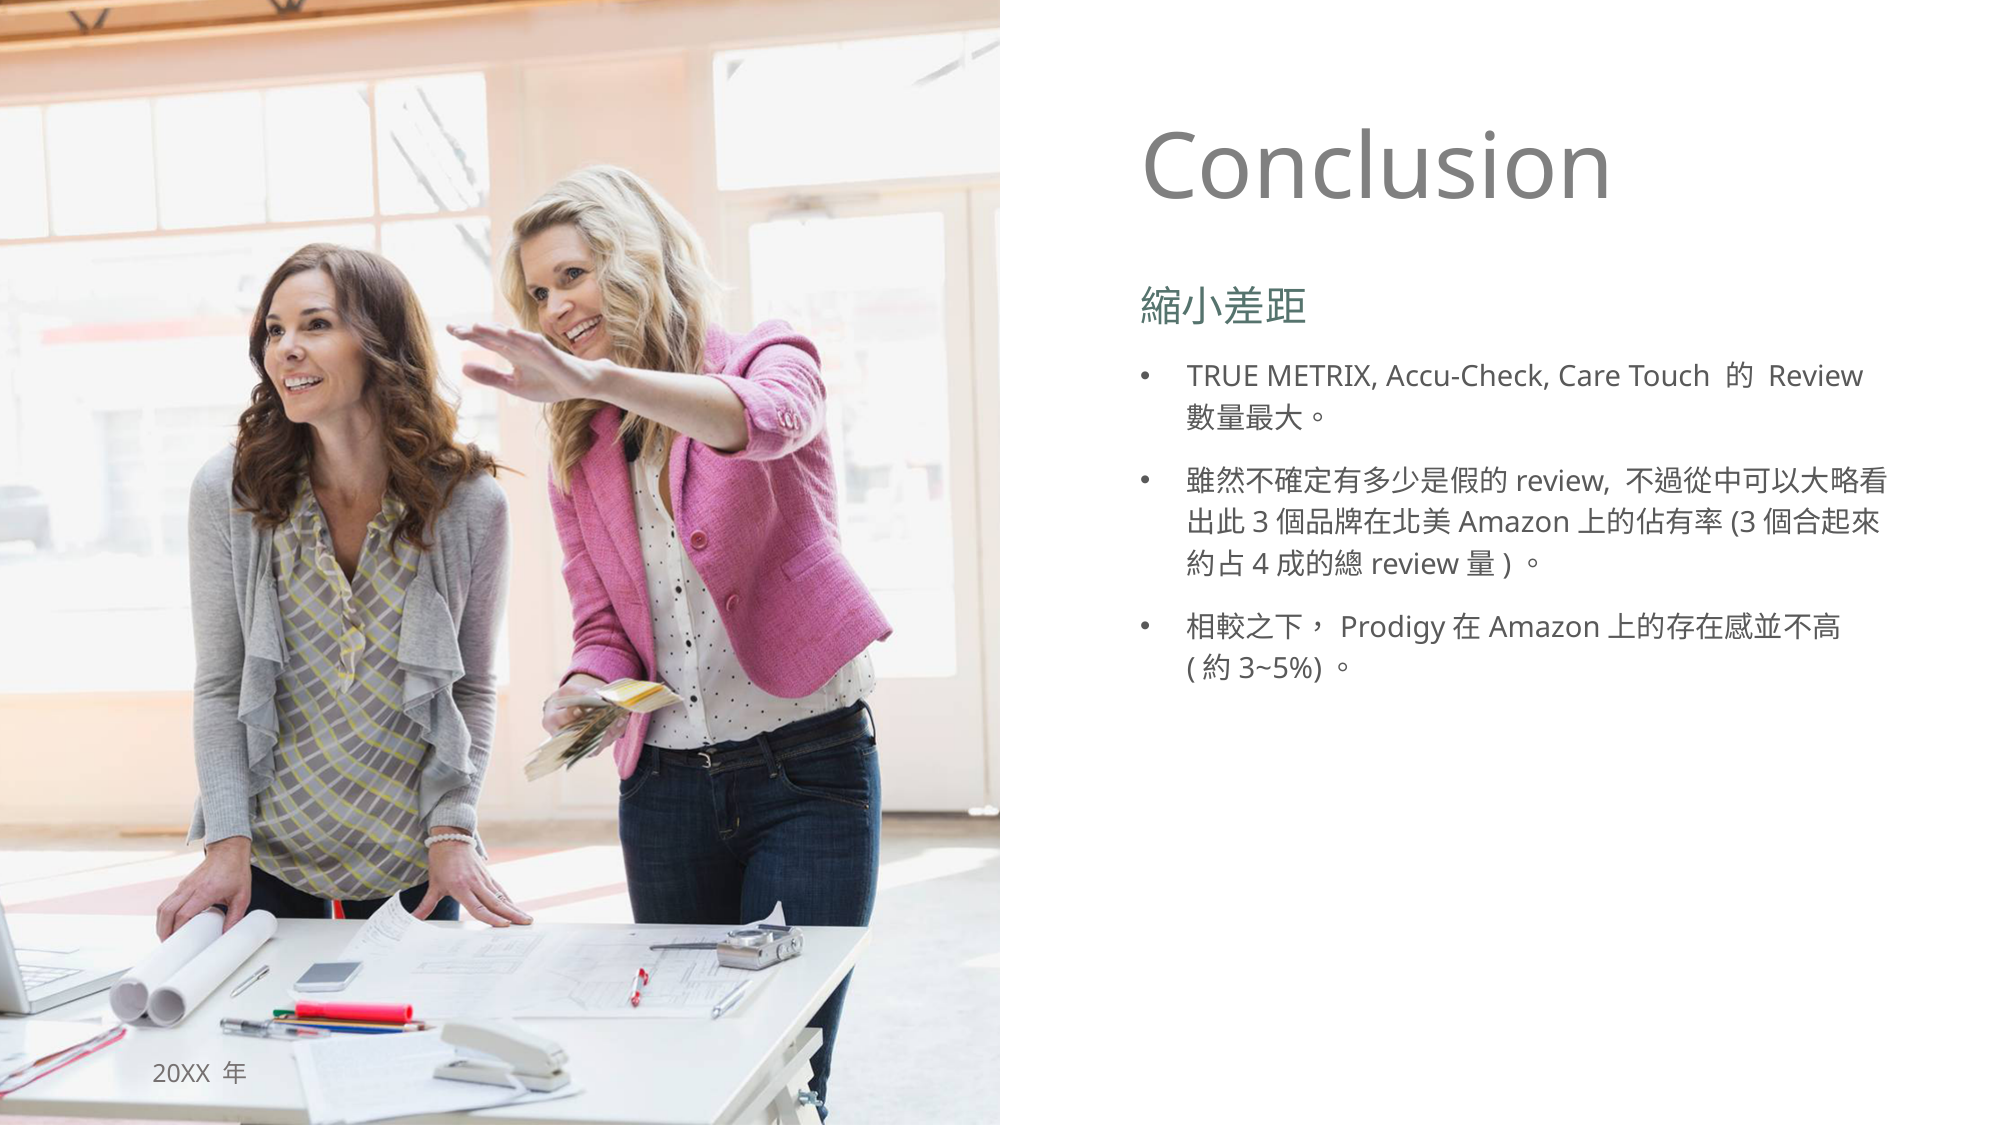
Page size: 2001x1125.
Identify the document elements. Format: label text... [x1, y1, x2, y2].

list 縮小差距 [1125, 277, 1770, 333]
picture [0, 0, 1000, 1125]
list TRUE METRIX, Accu-Check, Care Touch 的 Review 數量最大。 雖然不確定有多少是假的review, 不過從中可以大略看出此3個品牌在北美Amazon上的佔有率(3個合起來約占4成的總review量)。 相較之下，Prodigy在Amazon上的存在感並不高 (約3~5%)。 [1125, 343, 1911, 819]
title Conclusion [1125, 59, 1880, 278]
